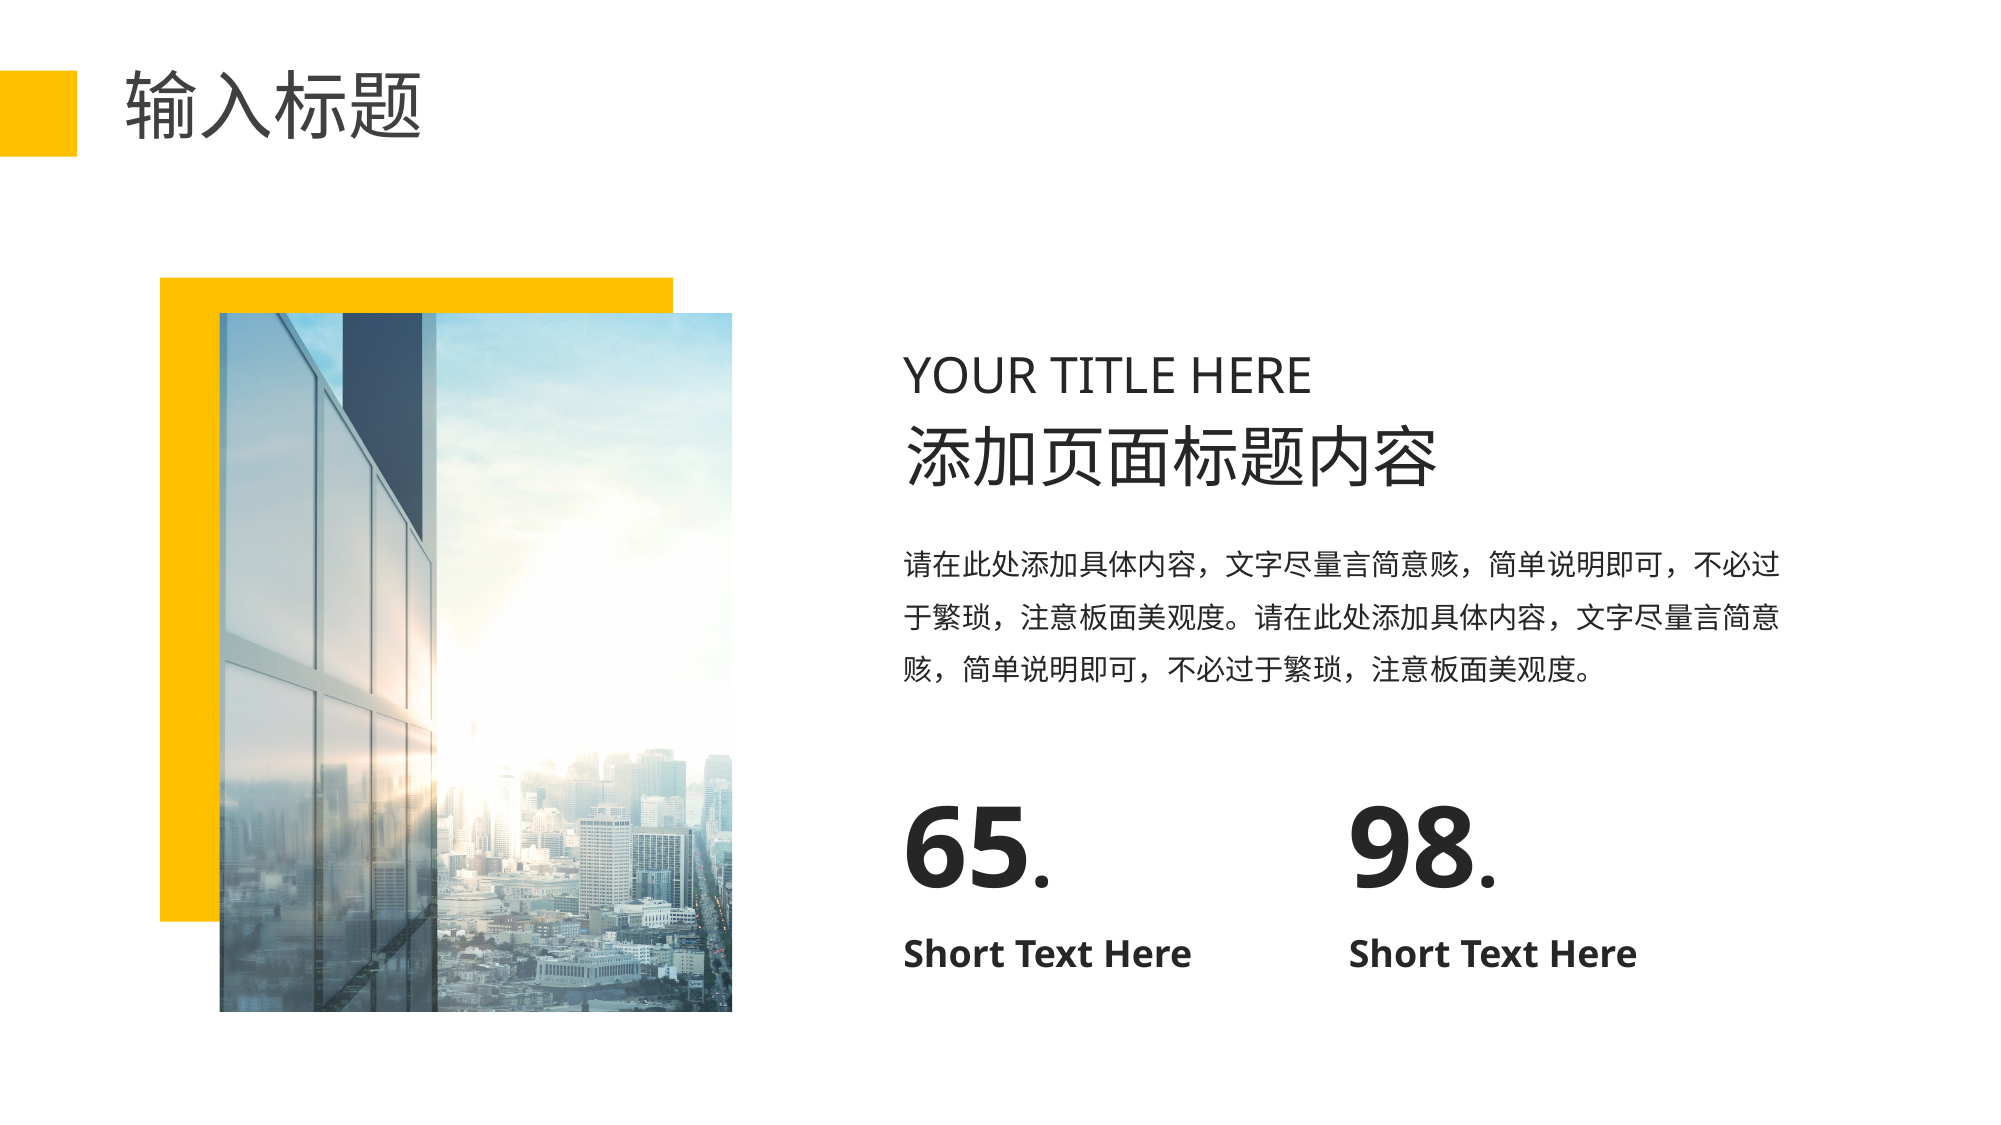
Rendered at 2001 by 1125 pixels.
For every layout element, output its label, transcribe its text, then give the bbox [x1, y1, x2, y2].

text_box YOUR TITLE HERE [888, 335, 1411, 407]
text_box 输入标题 [108, 50, 451, 156]
text_box [159, 277, 674, 923]
text_box 65. [888, 767, 1261, 918]
text_box Short Text Here [888, 922, 1237, 983]
text_box [0, 70, 78, 158]
picture [219, 313, 733, 1012]
text_box 98. [1333, 767, 1706, 918]
text_box Short Text Here [1333, 922, 1683, 983]
text_box 请在此处添加具体内容，文字尽量言简意赅，简单说明即可，不必过于繁琐，注意板面美观度。请在此处添加具体内容，文字尽量言简意赅，简单说明即可，不必过于繁琐，注意板面美观度。 [888, 521, 1823, 694]
text_box 添加页面标题内容 [891, 406, 1455, 502]
